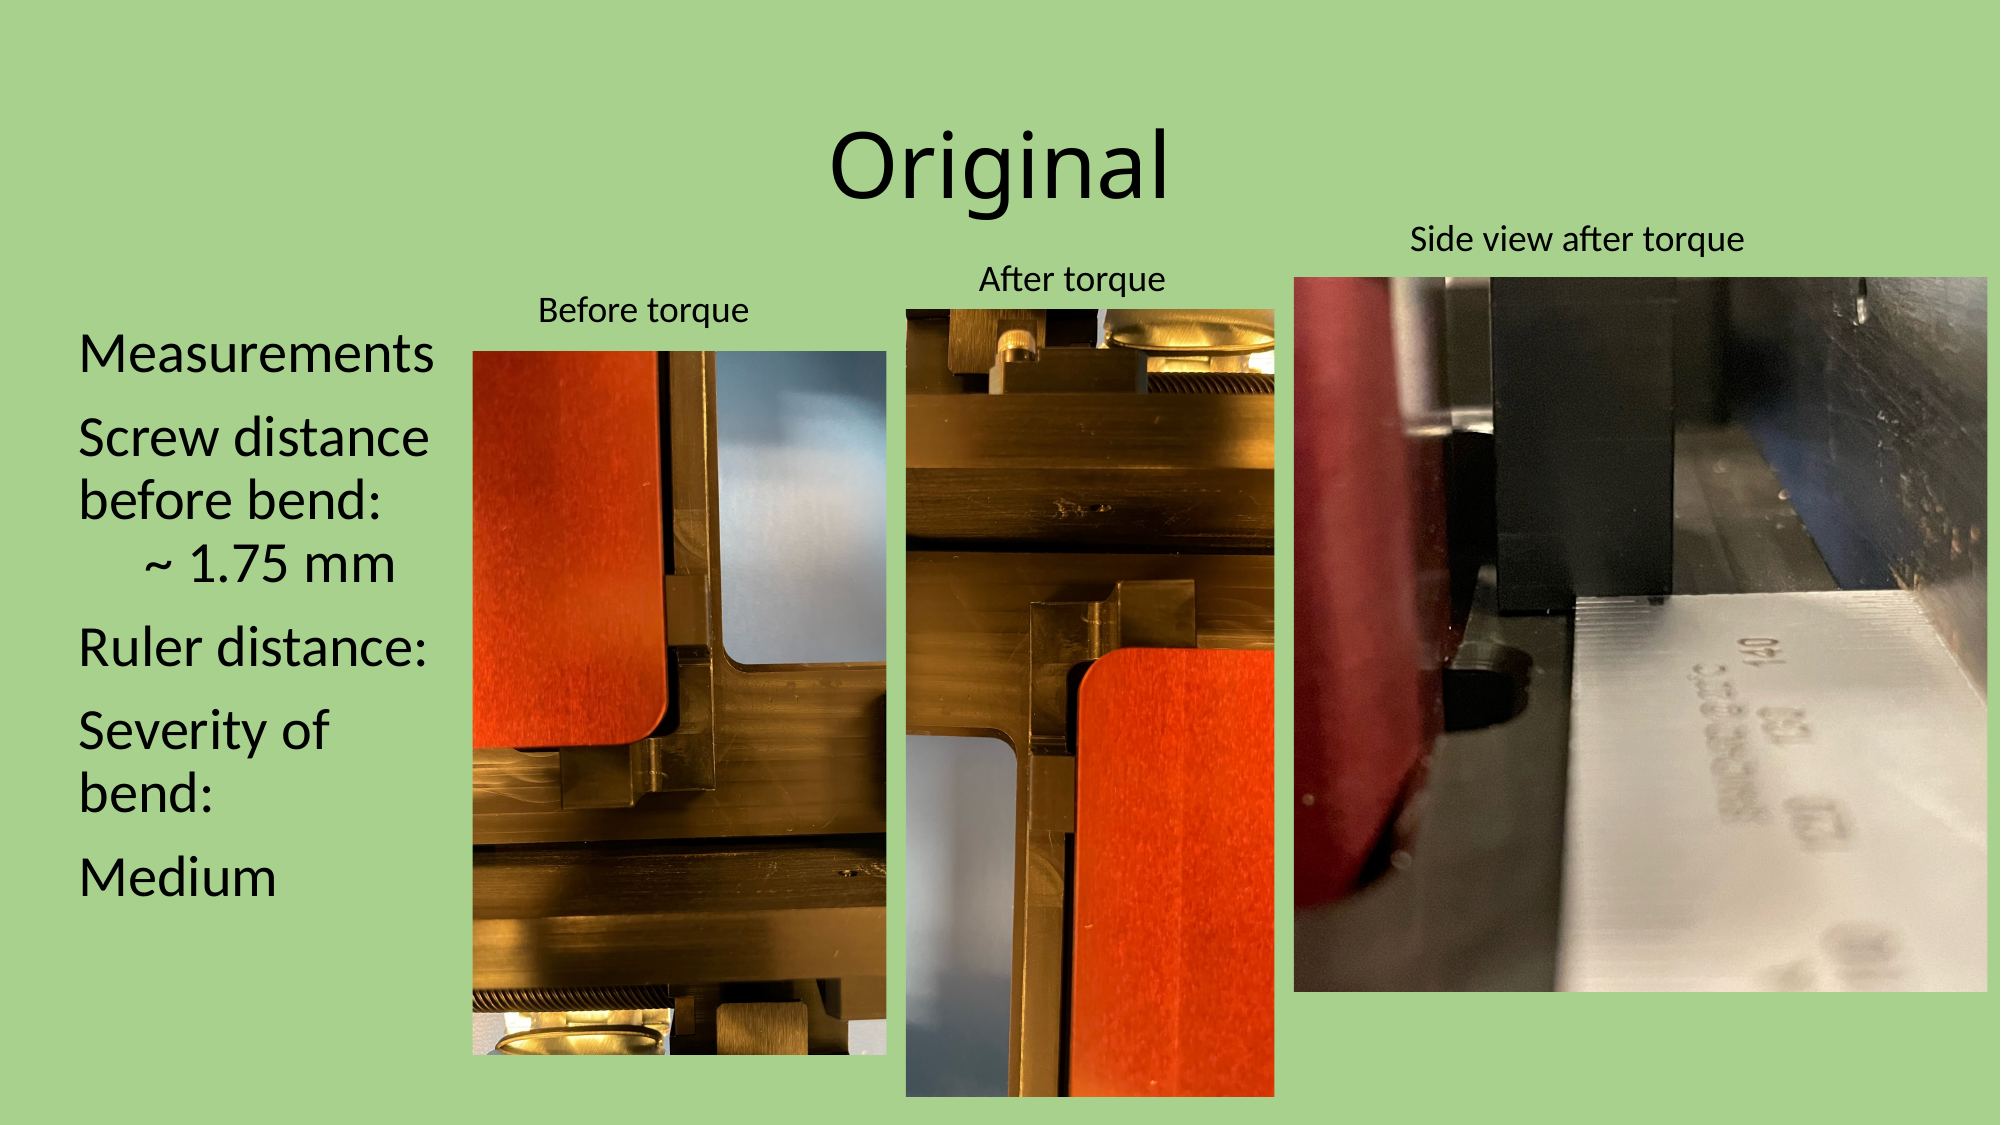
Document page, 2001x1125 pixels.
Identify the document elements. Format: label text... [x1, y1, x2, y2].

text_box After torque [964, 246, 1275, 307]
picture [1293, 277, 1988, 992]
picture [472, 351, 887, 1055]
text_box Side view after torque [1395, 206, 1911, 266]
list Measurements Screw distance before bend: ~ 1.75 mm Ruler distance: Severity of bend: Medium [63, 314, 456, 1029]
picture [905, 309, 1275, 1097]
title Original [137, 59, 1863, 278]
text_box Before torque [523, 277, 838, 337]
